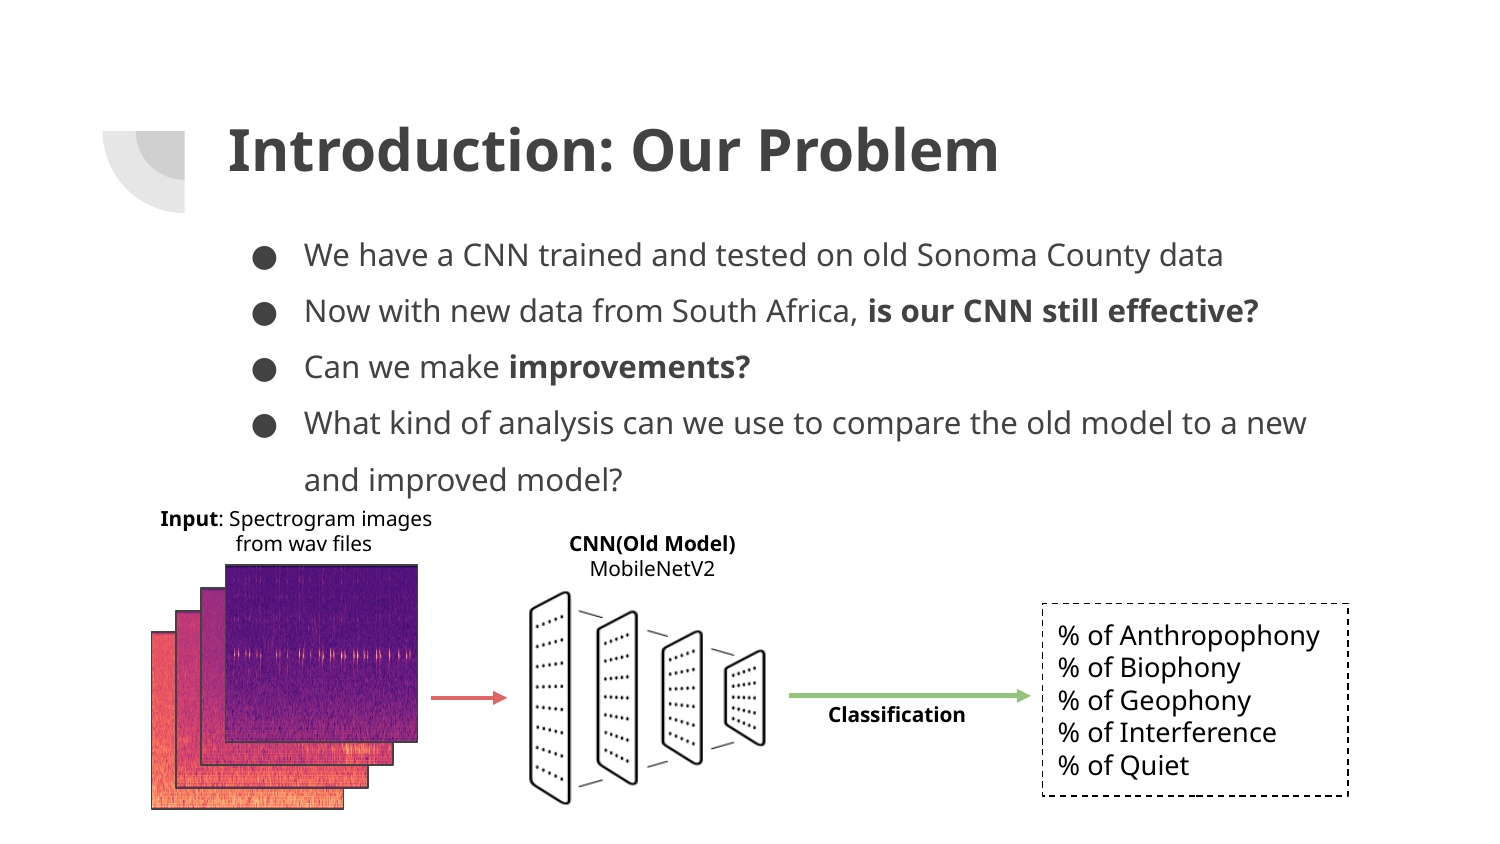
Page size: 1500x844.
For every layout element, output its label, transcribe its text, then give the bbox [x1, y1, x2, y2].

picture [527, 586, 769, 809]
picture [151, 565, 418, 809]
title Introduction: Our Problem [213, 98, 1368, 201]
text_box Classification [790, 686, 1004, 695]
text_box % of Anthropophony % of Biophony % of Geophony % of Interference % of Quiet [1042, 603, 1348, 797]
text_box Classification [790, 703, 1004, 733]
list We have a CNN trained and tested on old Sonoma County data Now with new data from South Africa, is our CNN still effective? Can we make improvements? What kind of analysis can we use to compare the old model to a new and improved model? [213, 201, 1368, 526]
text_box CNN(Old Model) MobileNetV2 [391, 515, 928, 612]
text_box Input: Spectrogram images from wav files [160, 490, 483, 554]
